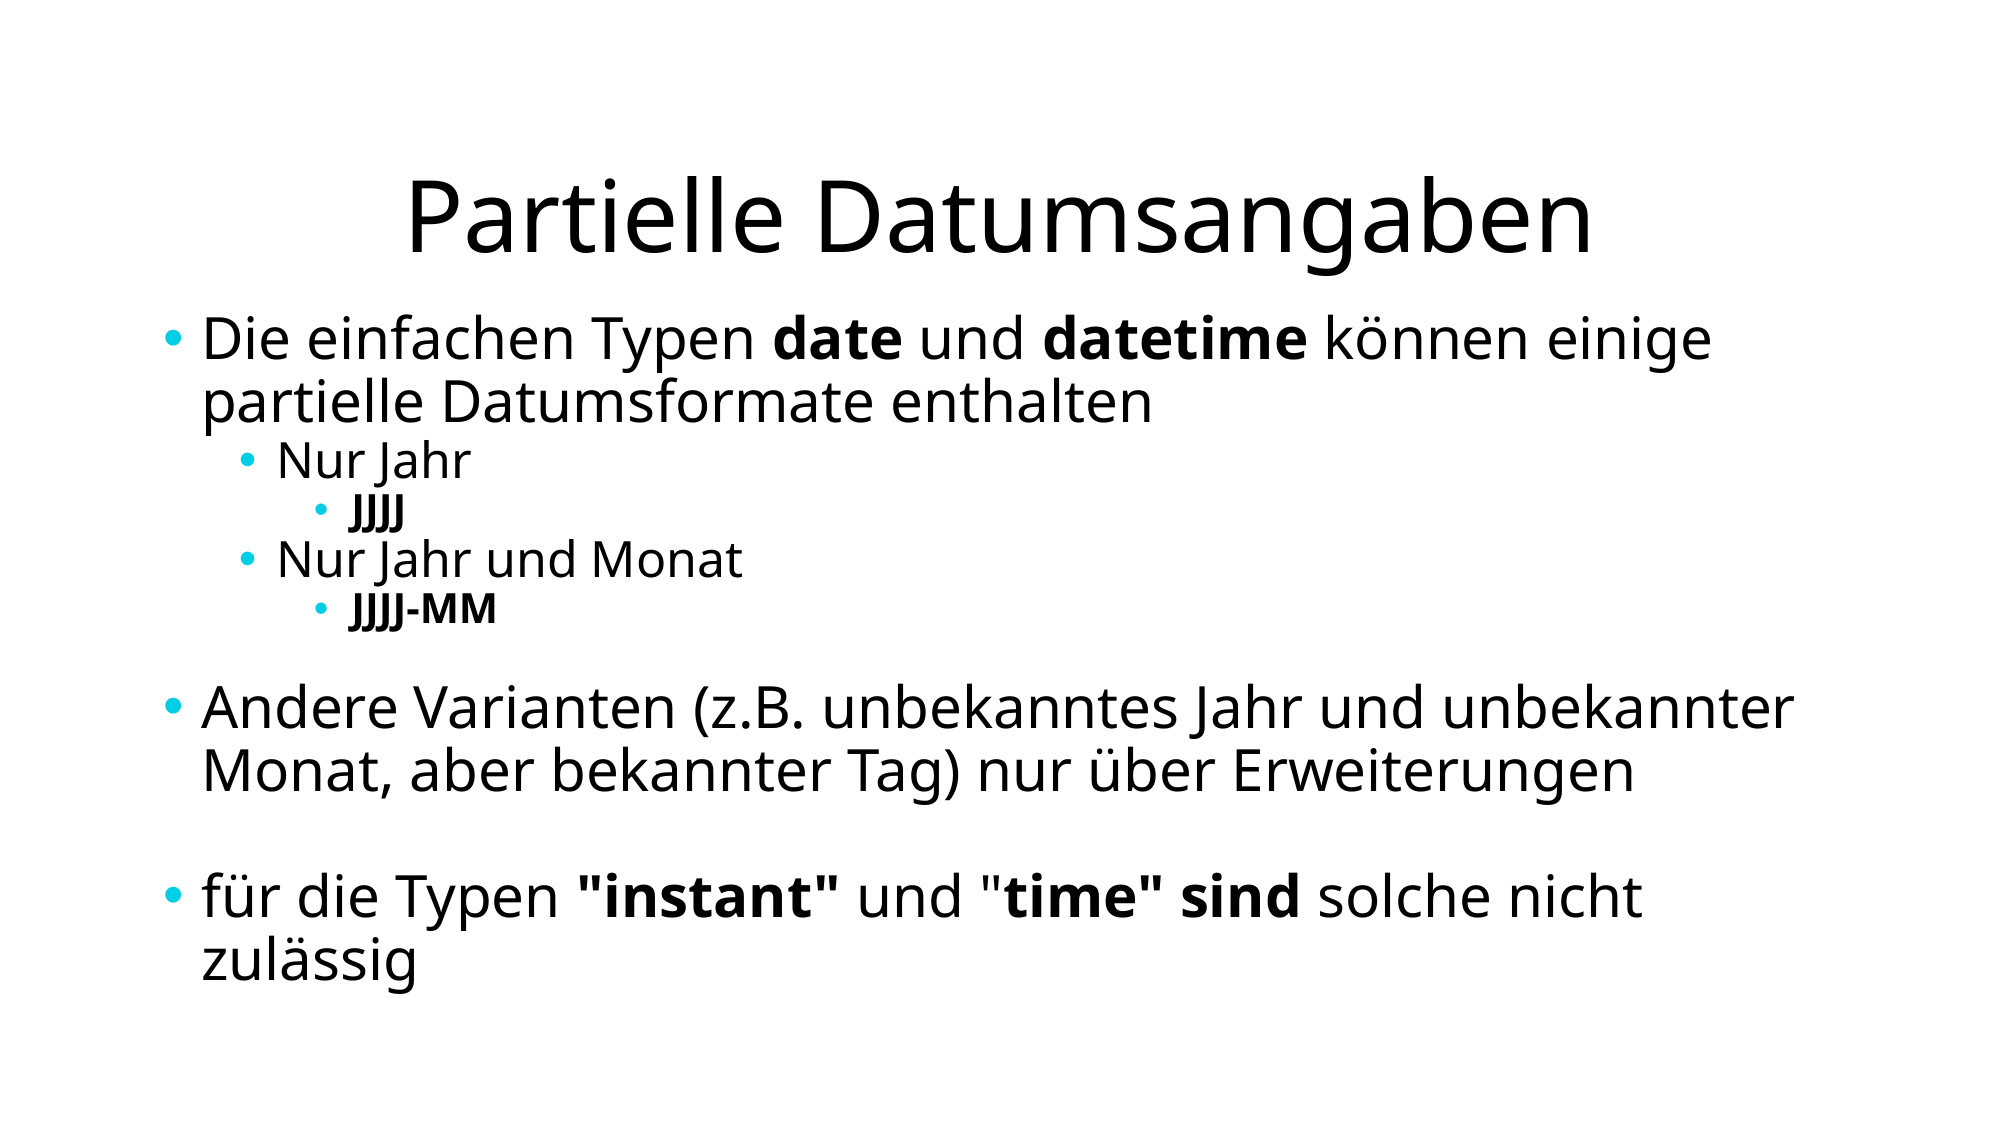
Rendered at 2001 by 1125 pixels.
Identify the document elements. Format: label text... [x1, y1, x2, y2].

list Die einfachen Typen date und datetime können einige partielle Datumsformate enthalten Nur Jahr JJJJ Nur Jahr und Monat JJJJ-MM Andere Varianten (z.B. unbekanntes Jahr und unbekannter Monat, aber bekannter Tag) nur über Erweiterungen für die Typen "instant" und "time" sind solche nicht zulässig [148, 301, 1852, 942]
title Partielle Datumsangaben [62, 62, 1938, 280]
